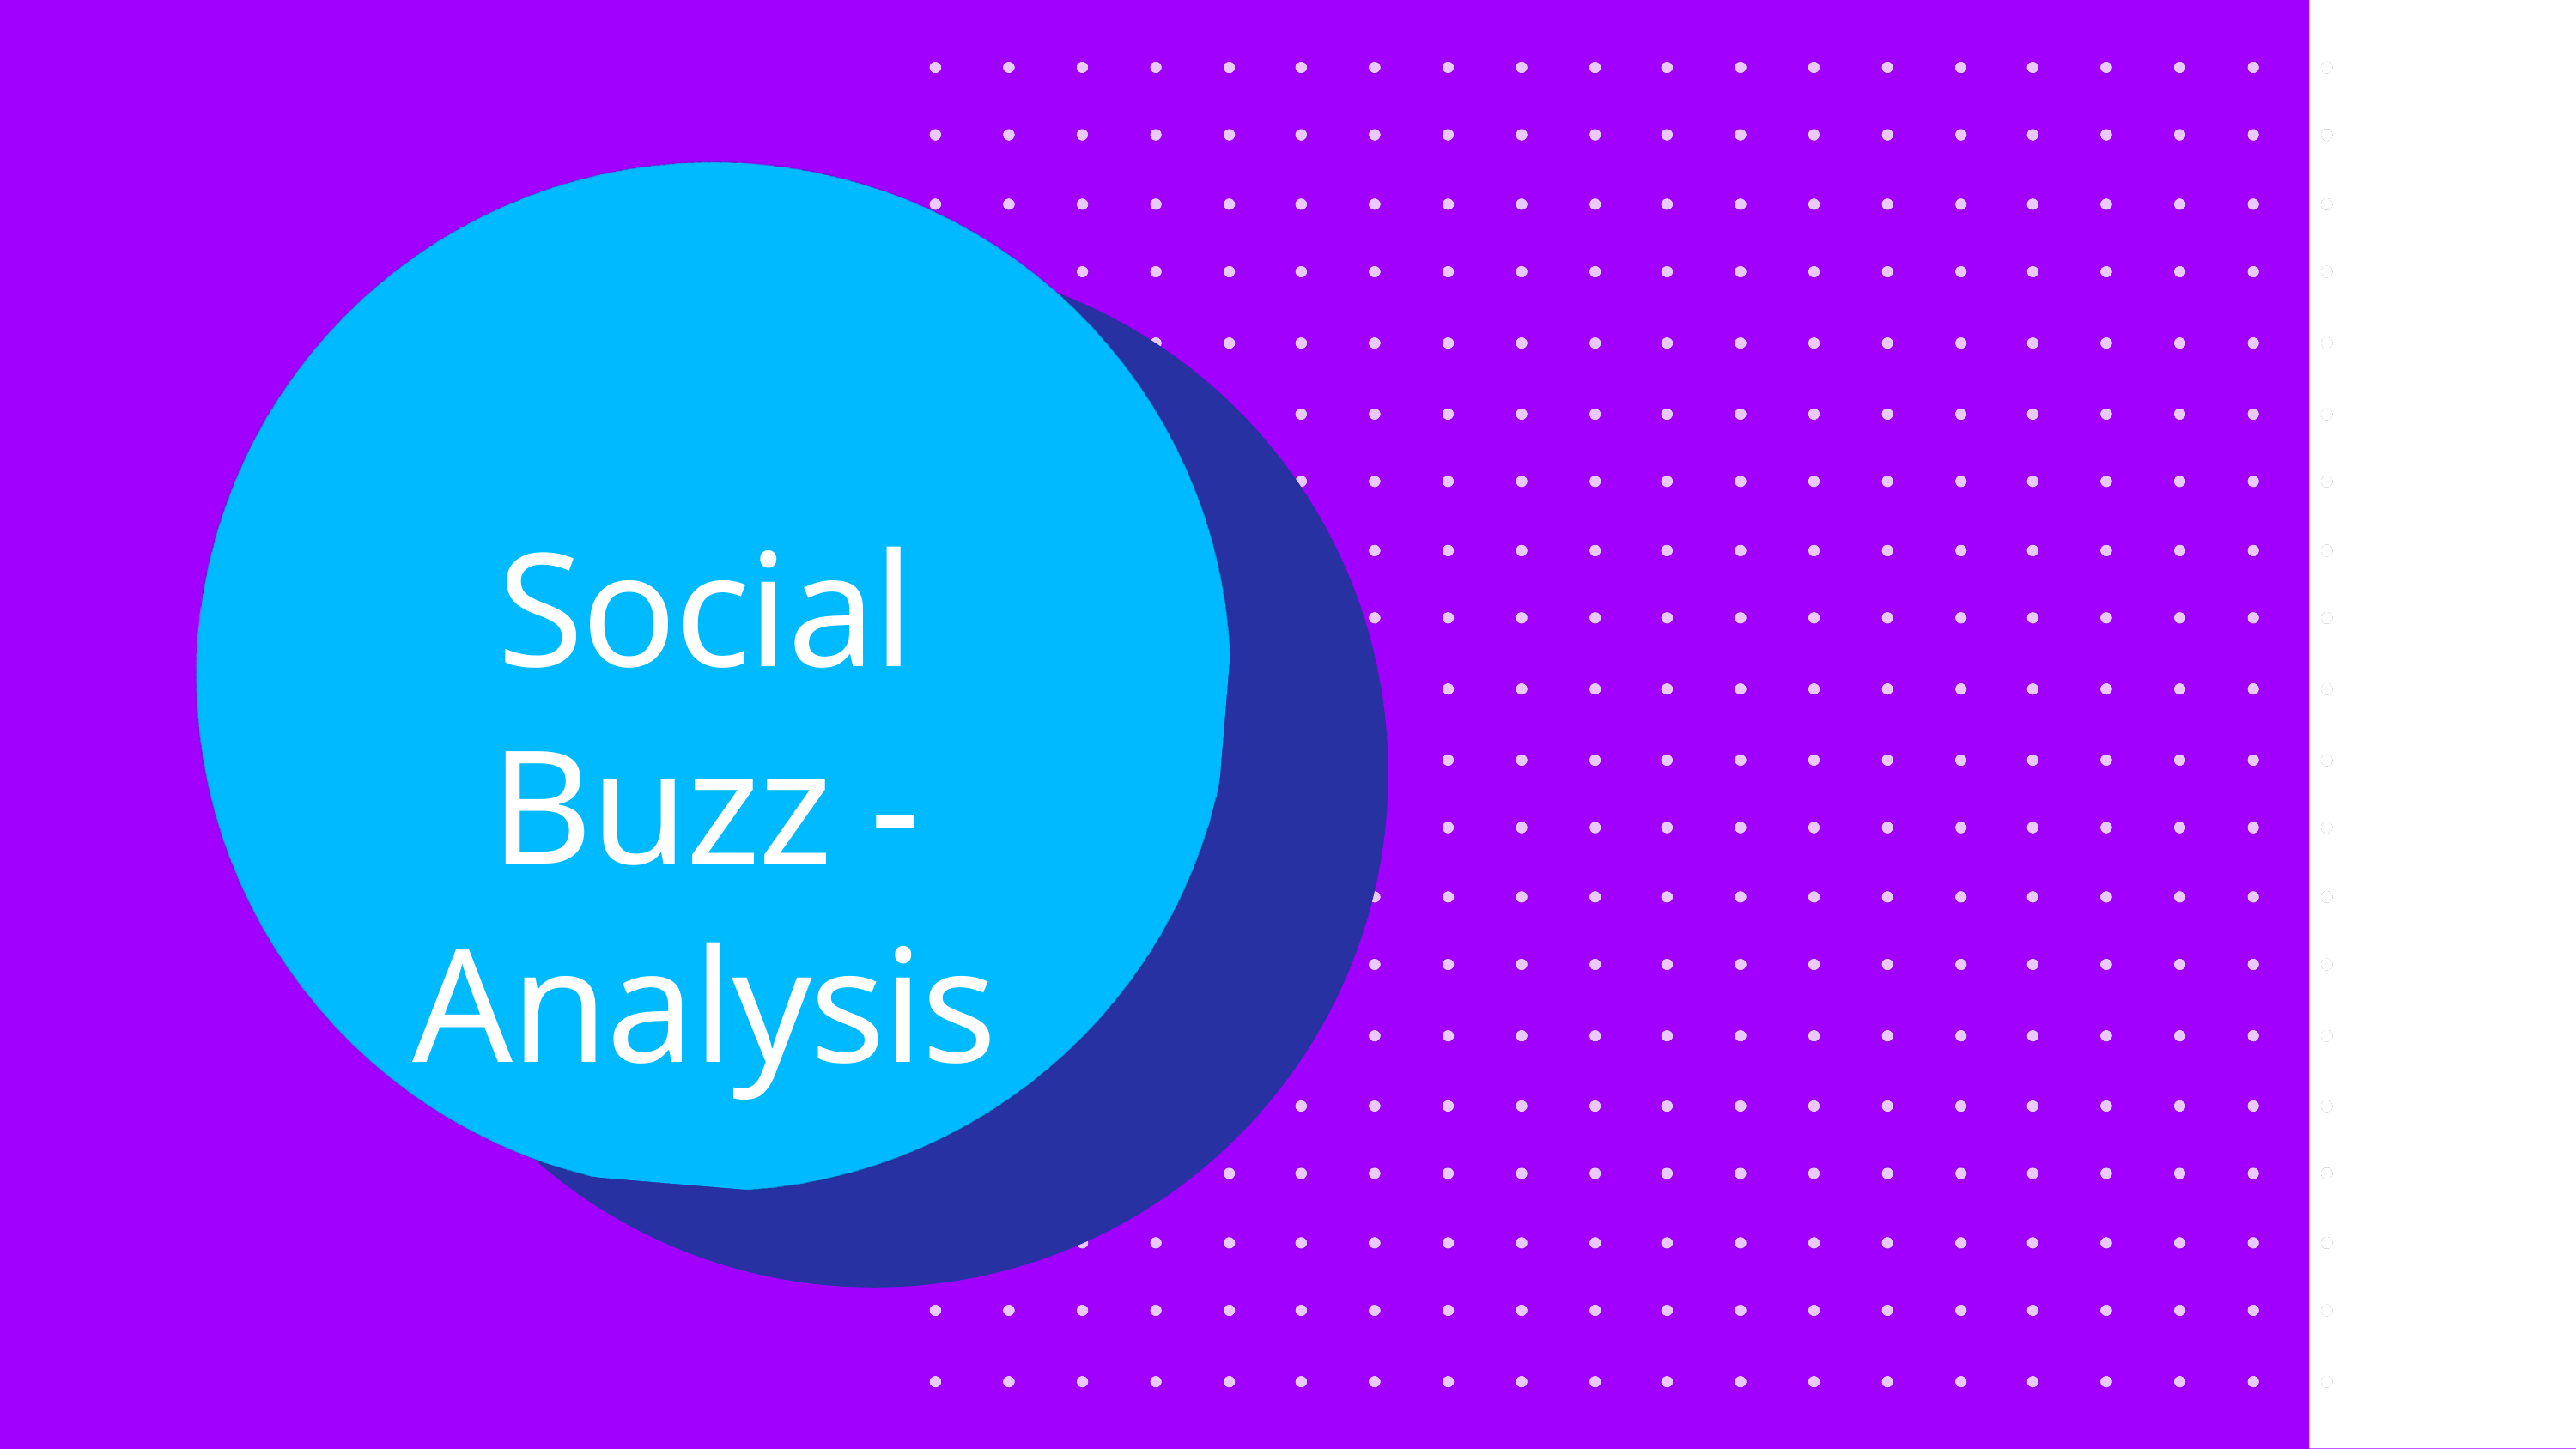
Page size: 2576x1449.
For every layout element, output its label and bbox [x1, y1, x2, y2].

text_box [921, 57, 2337, 1392]
text_box [155, 115, 1388, 1288]
text_box [2309, 0, 2576, 1449]
